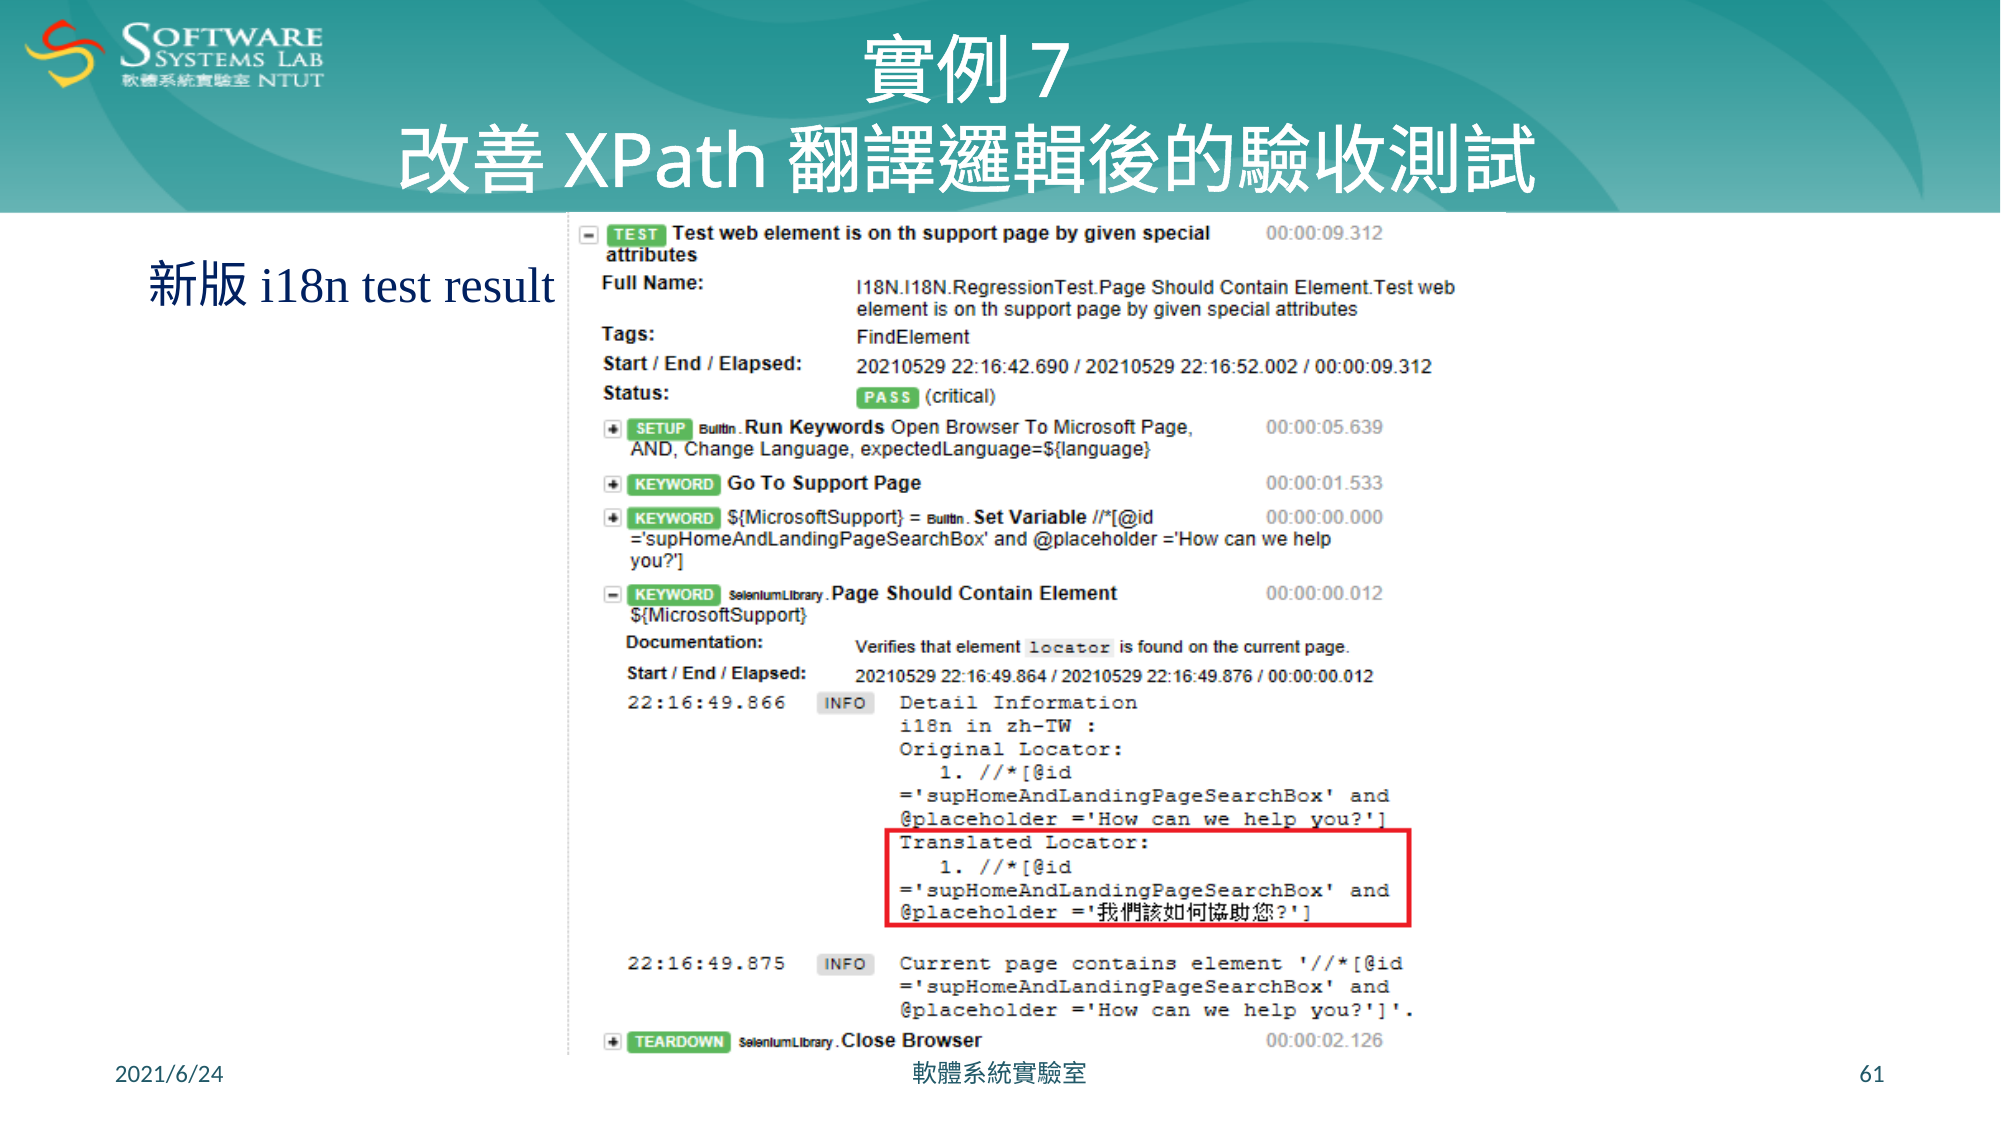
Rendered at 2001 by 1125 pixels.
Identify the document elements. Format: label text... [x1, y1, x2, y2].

title 實例7 改善XPath翻譯邏輯後的驗收測試 [66, 17, 1867, 206]
footer 軟體系統實驗室 [683, 1065, 1317, 1103]
slide_number 61 [1433, 1042, 1900, 1103]
text_box 新版i18n test result [133, 245, 561, 328]
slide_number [99, 1042, 567, 1103]
picture [0, 0, 2001, 1125]
